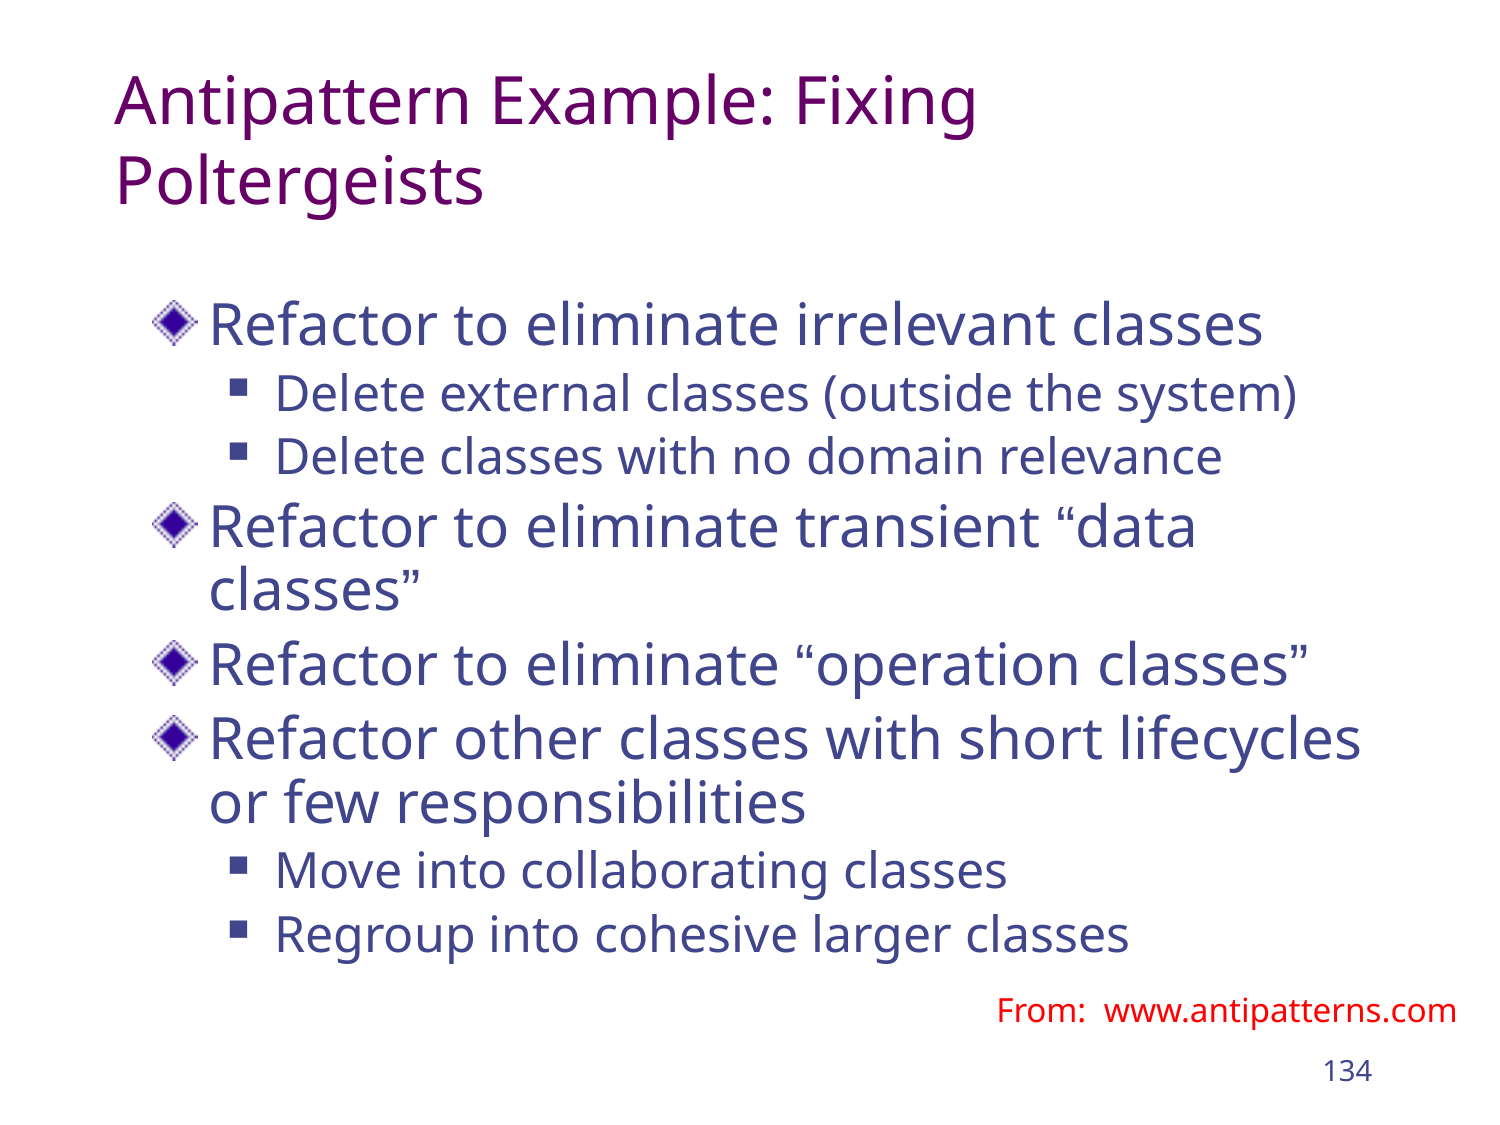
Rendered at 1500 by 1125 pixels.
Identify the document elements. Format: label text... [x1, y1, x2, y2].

text_box From: www.antipatterns.com [981, 982, 1473, 1037]
picture [152, 640, 198, 686]
picture [152, 300, 198, 346]
picture [152, 715, 198, 761]
picture [152, 502, 198, 548]
title Antipattern Example: Fixing Poltergeists [99, 50, 1375, 238]
slide_number 134 [1074, 1037, 1388, 1100]
list Refactor to eliminate irrelevant classes Delete external classes (outside the system) Delete classes with no domain relevance Refactor to eliminate transient “data classes” Refactor to eliminate “operation classes” Refactor other classes with short lifecycles or few responsibilities Move into collaborating classes Regroup into cohesive larger classes [137, 287, 1413, 963]
